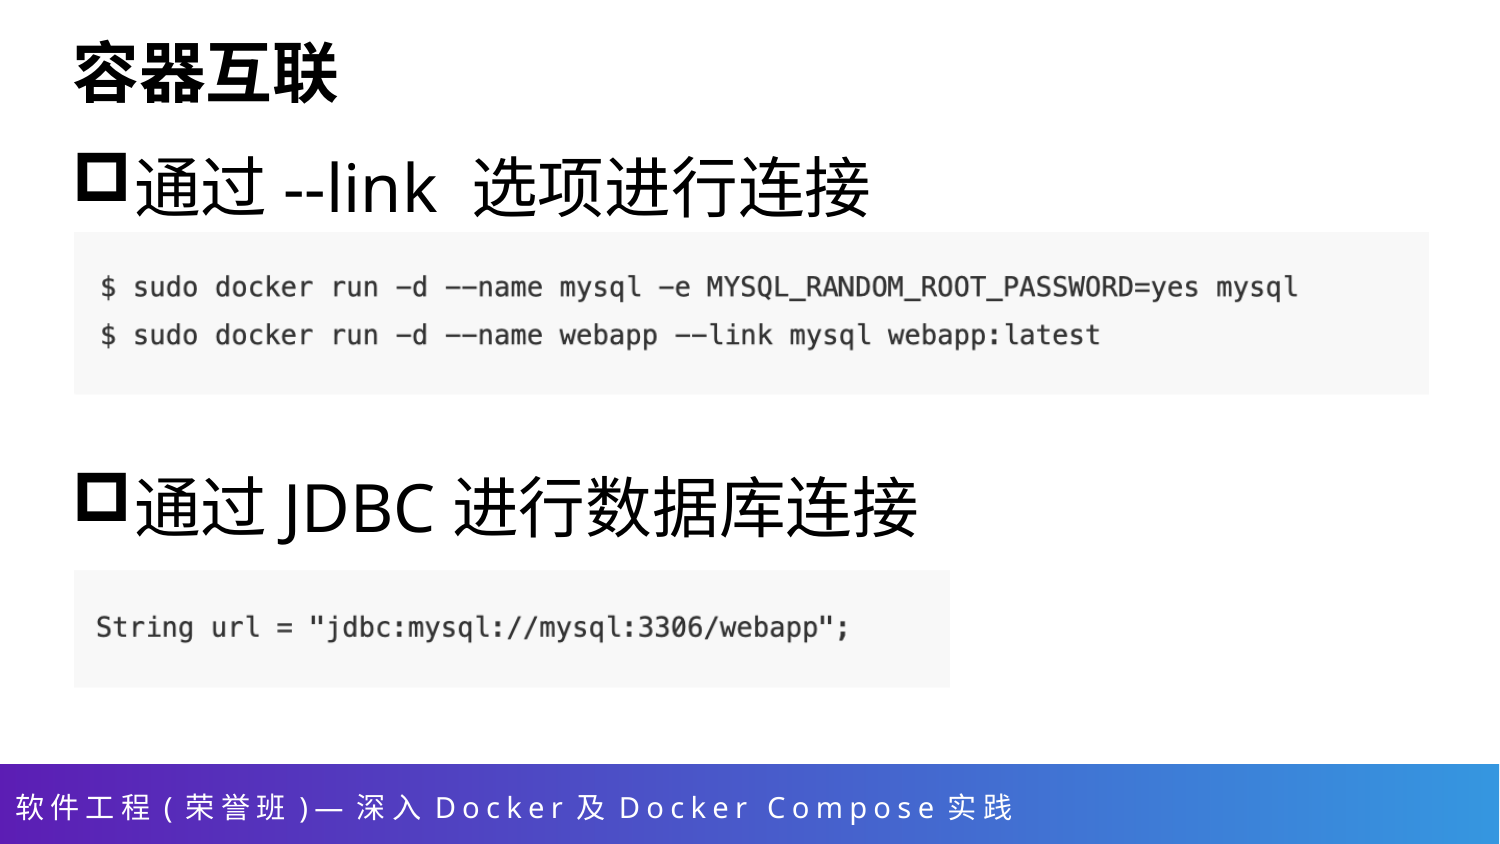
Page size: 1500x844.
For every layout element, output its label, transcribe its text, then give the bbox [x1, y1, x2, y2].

text_box 通过--link 选项进行连接 通过JDBC进行数据库连接 [57, 138, 1471, 553]
title 容器互联 [57, 17, 1352, 135]
picture [74, 566, 950, 695]
picture [74, 232, 1429, 404]
